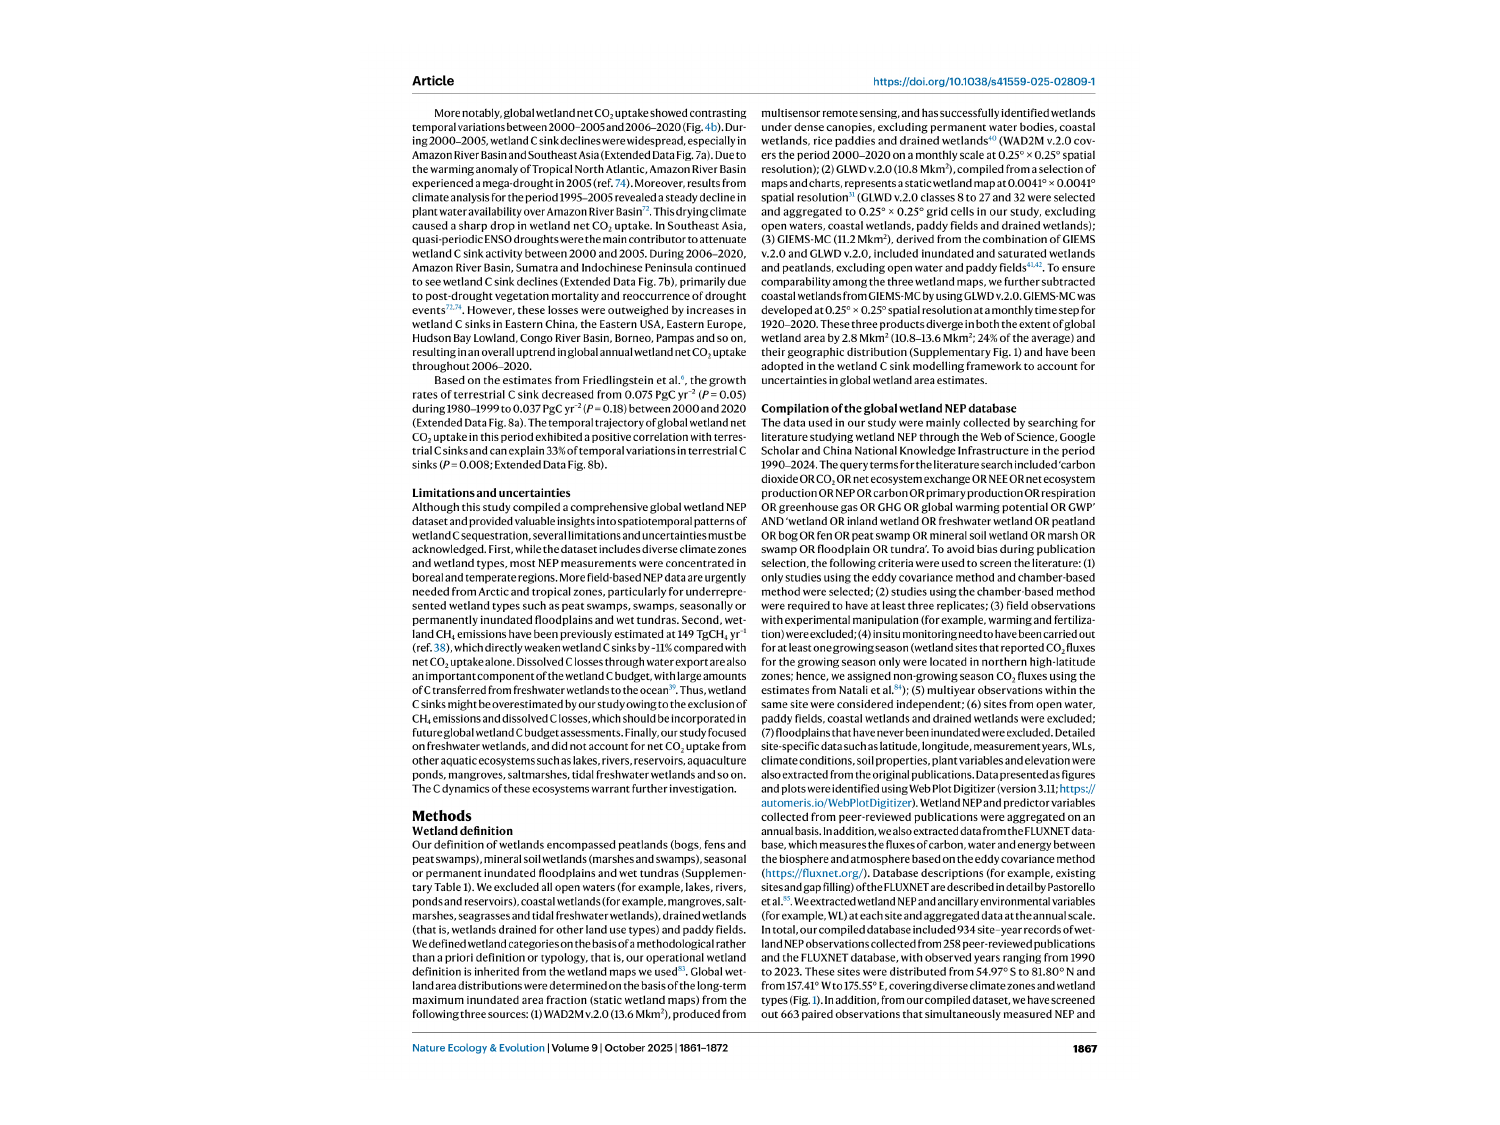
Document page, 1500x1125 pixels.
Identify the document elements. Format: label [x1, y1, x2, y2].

picture [360, 44, 1140, 1081]
